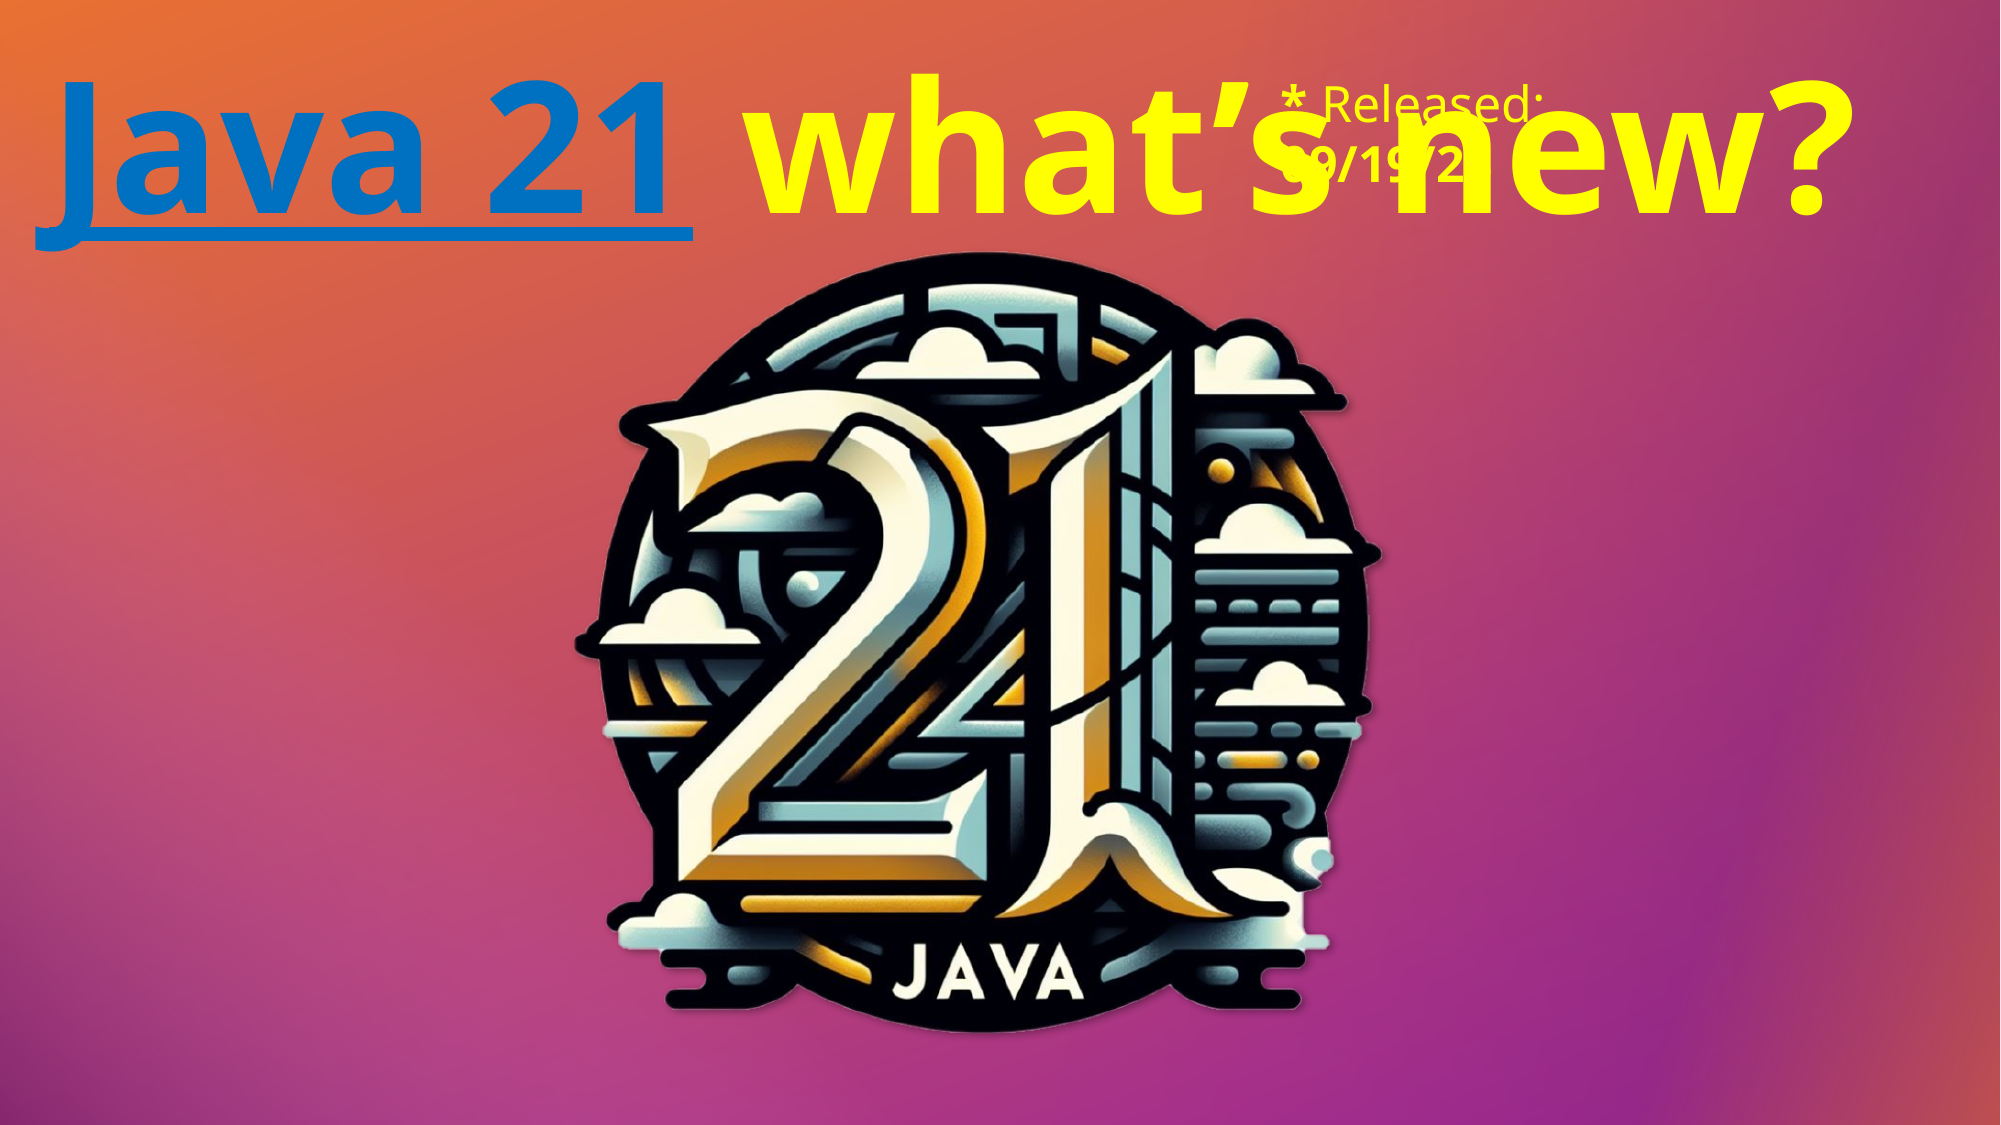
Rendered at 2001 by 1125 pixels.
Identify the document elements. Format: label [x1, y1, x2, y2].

picture [573, 250, 1383, 1035]
text_box [0, 0, 2000, 1125]
